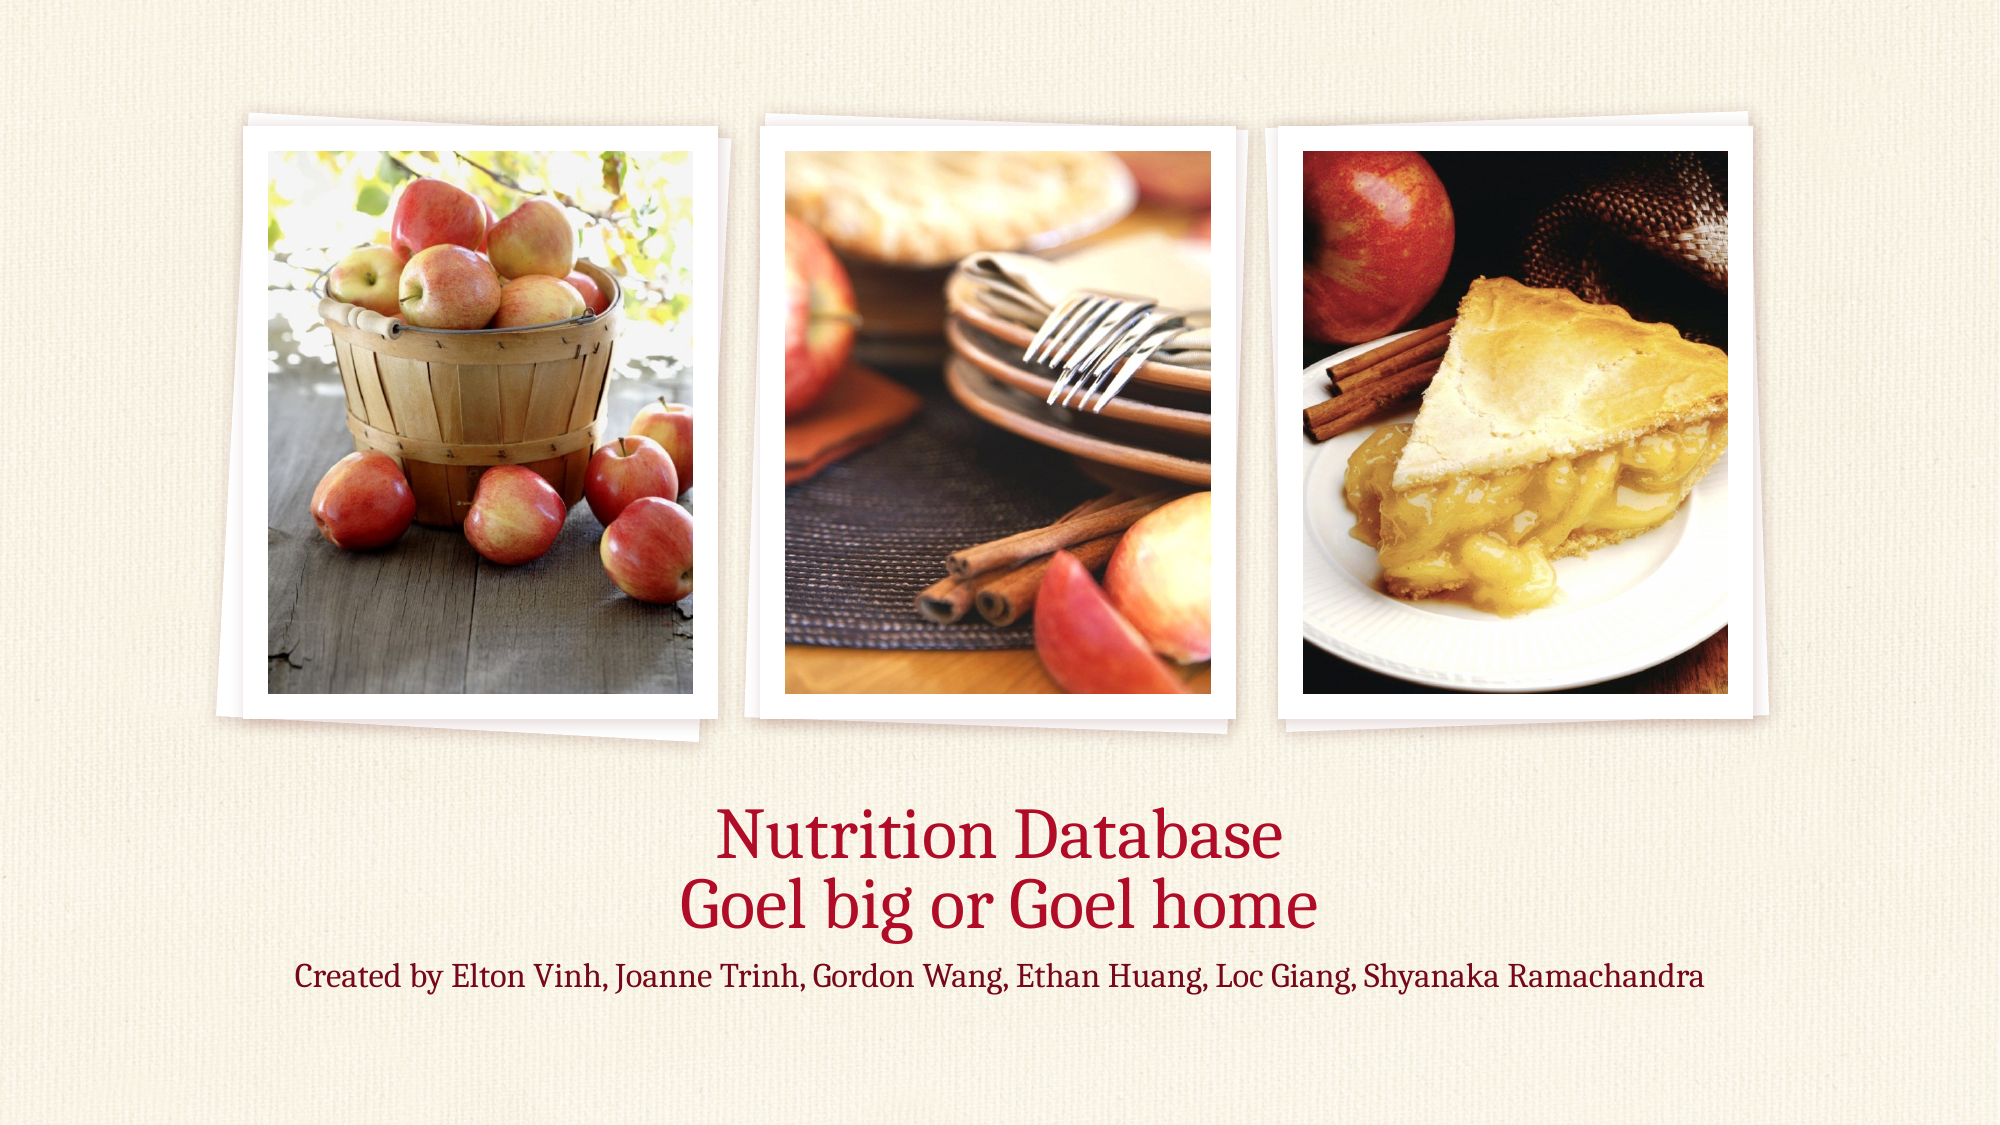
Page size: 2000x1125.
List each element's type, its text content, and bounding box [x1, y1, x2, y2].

title Nutrition Database Goel big or Goel home [249, 794, 1750, 950]
picture [0, 0, 2000, 1125]
subtitle Created by Elton Vinh, Joanne Trinh, Gordon Wang, Ethan Huang, Loc Giang, Shyanaka Ramachandra [249, 950, 1750, 1025]
